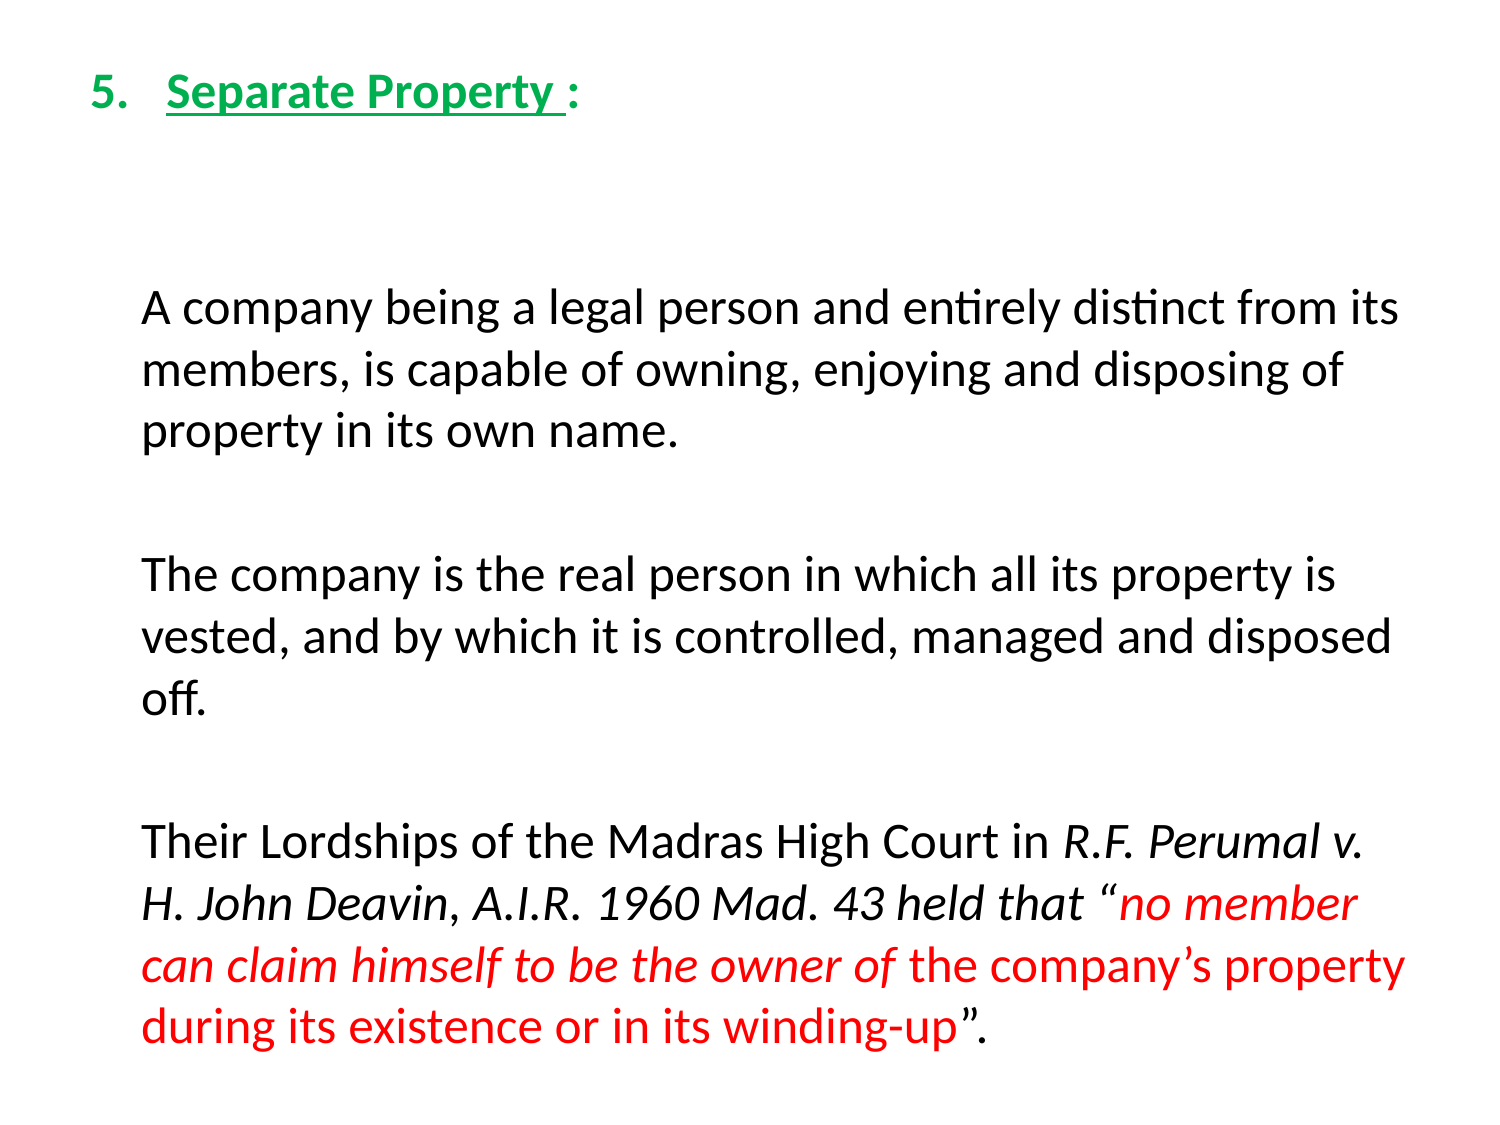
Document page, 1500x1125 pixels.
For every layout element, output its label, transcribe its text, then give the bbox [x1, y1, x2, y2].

list Separate Property : A company being a legal person and entirely distinct from its members, is capable of owning, enjoying and disposing of property in its own name. The company is the real person in which all its property is vested, and by which it is controlled, managed and disposed off. Their Lordships of the Madras High Court in R.F. Perumal v. H. John Deavin, A.I.R. 1960 Mad. 43 held that “no member can claim himself to be the owner of the company’s property during its existence or in its winding-up”. [75, 50, 1425, 1075]
